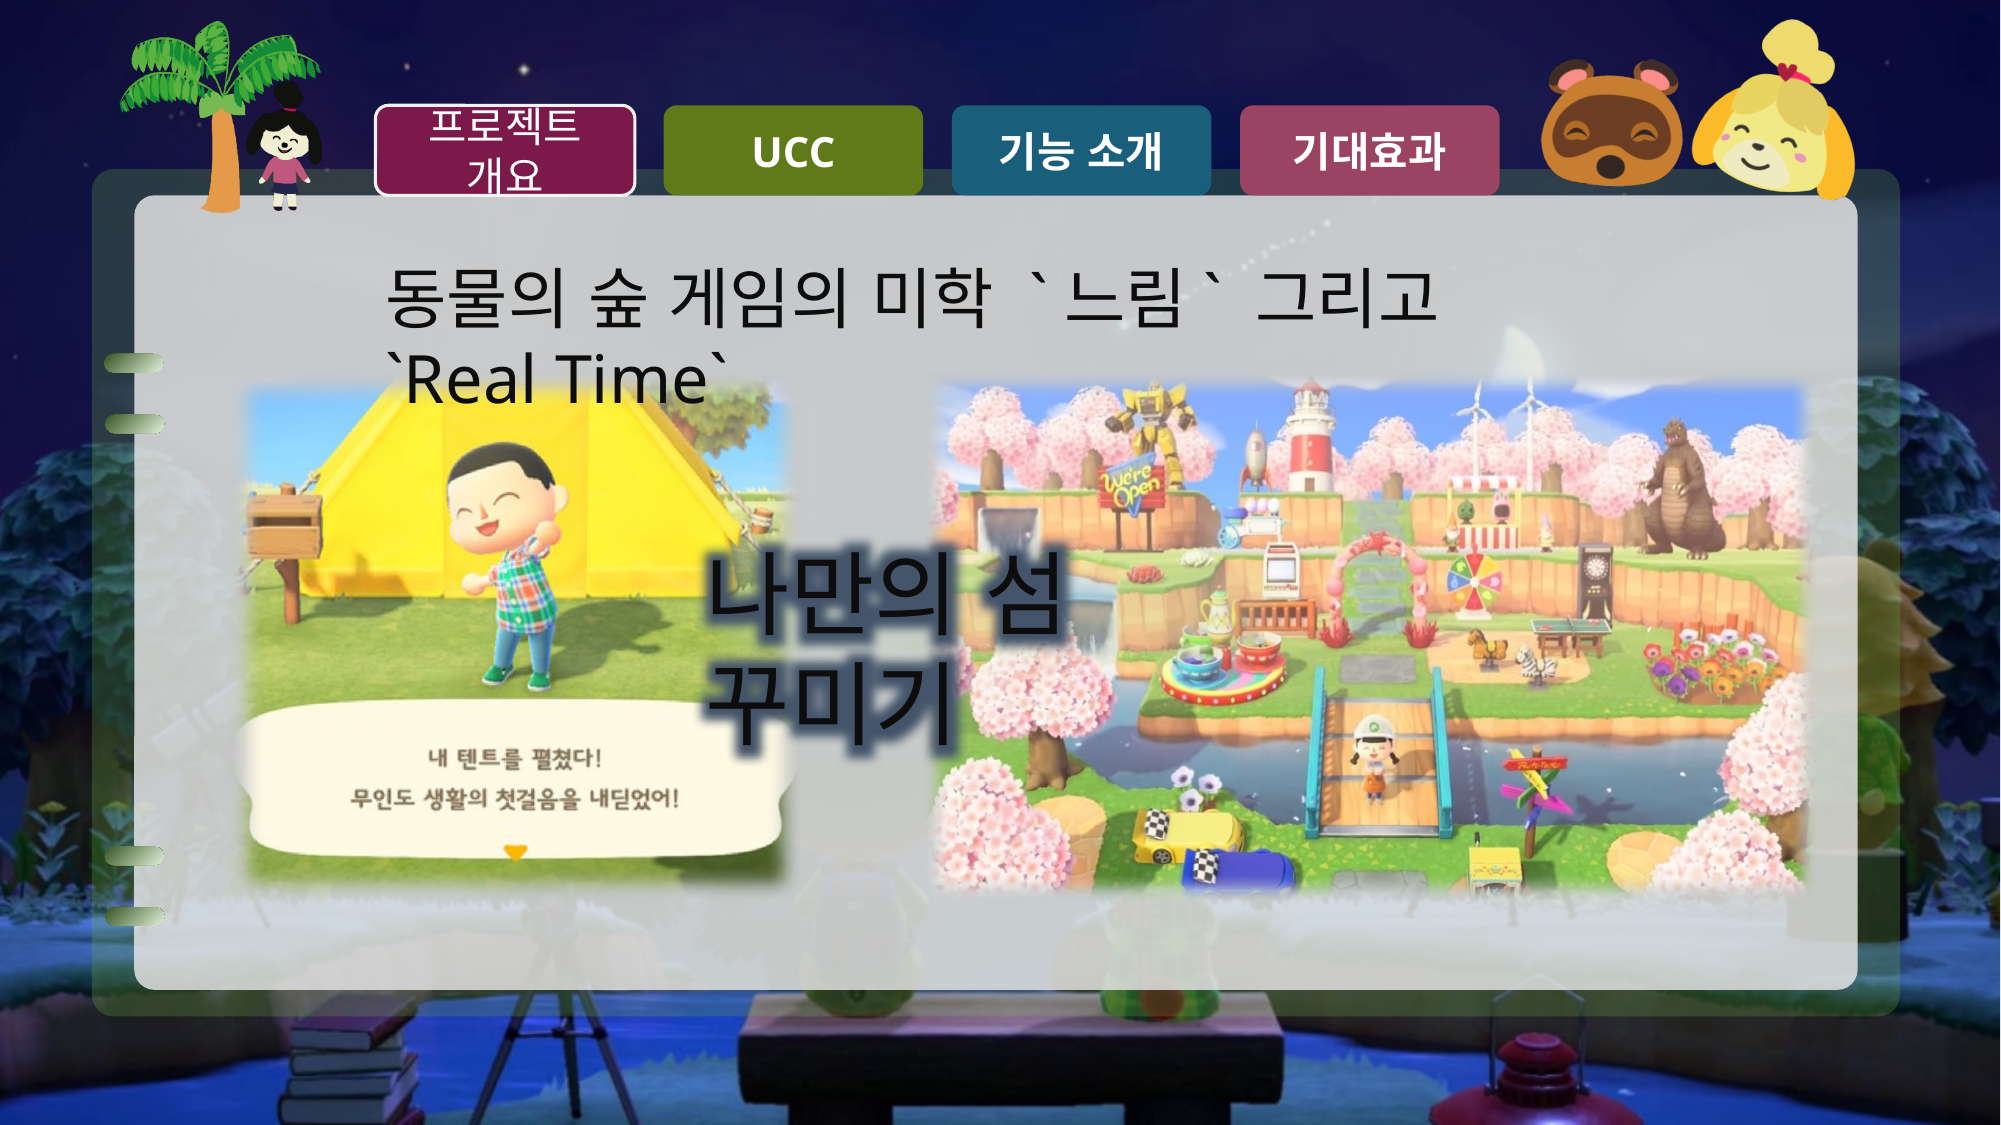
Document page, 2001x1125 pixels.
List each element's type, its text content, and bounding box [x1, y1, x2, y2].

text_box 프로젝트 개요 [374, 104, 636, 197]
text_box [133, 194, 1859, 991]
picture [0, 0, 2001, 1125]
text_box [90, 167, 1902, 1018]
text_box 기대효과 [1239, 104, 1501, 197]
text_box UCC [662, 104, 925, 197]
text_box 동물의 숲 게임의 미학 `느림` 그리고 `Real Time` [370, 249, 1630, 425]
text_box 나만의 섬 꾸미기 [801, 533, 923, 763]
text_box 기능 소개 [950, 104, 1213, 197]
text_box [104, 353, 165, 926]
